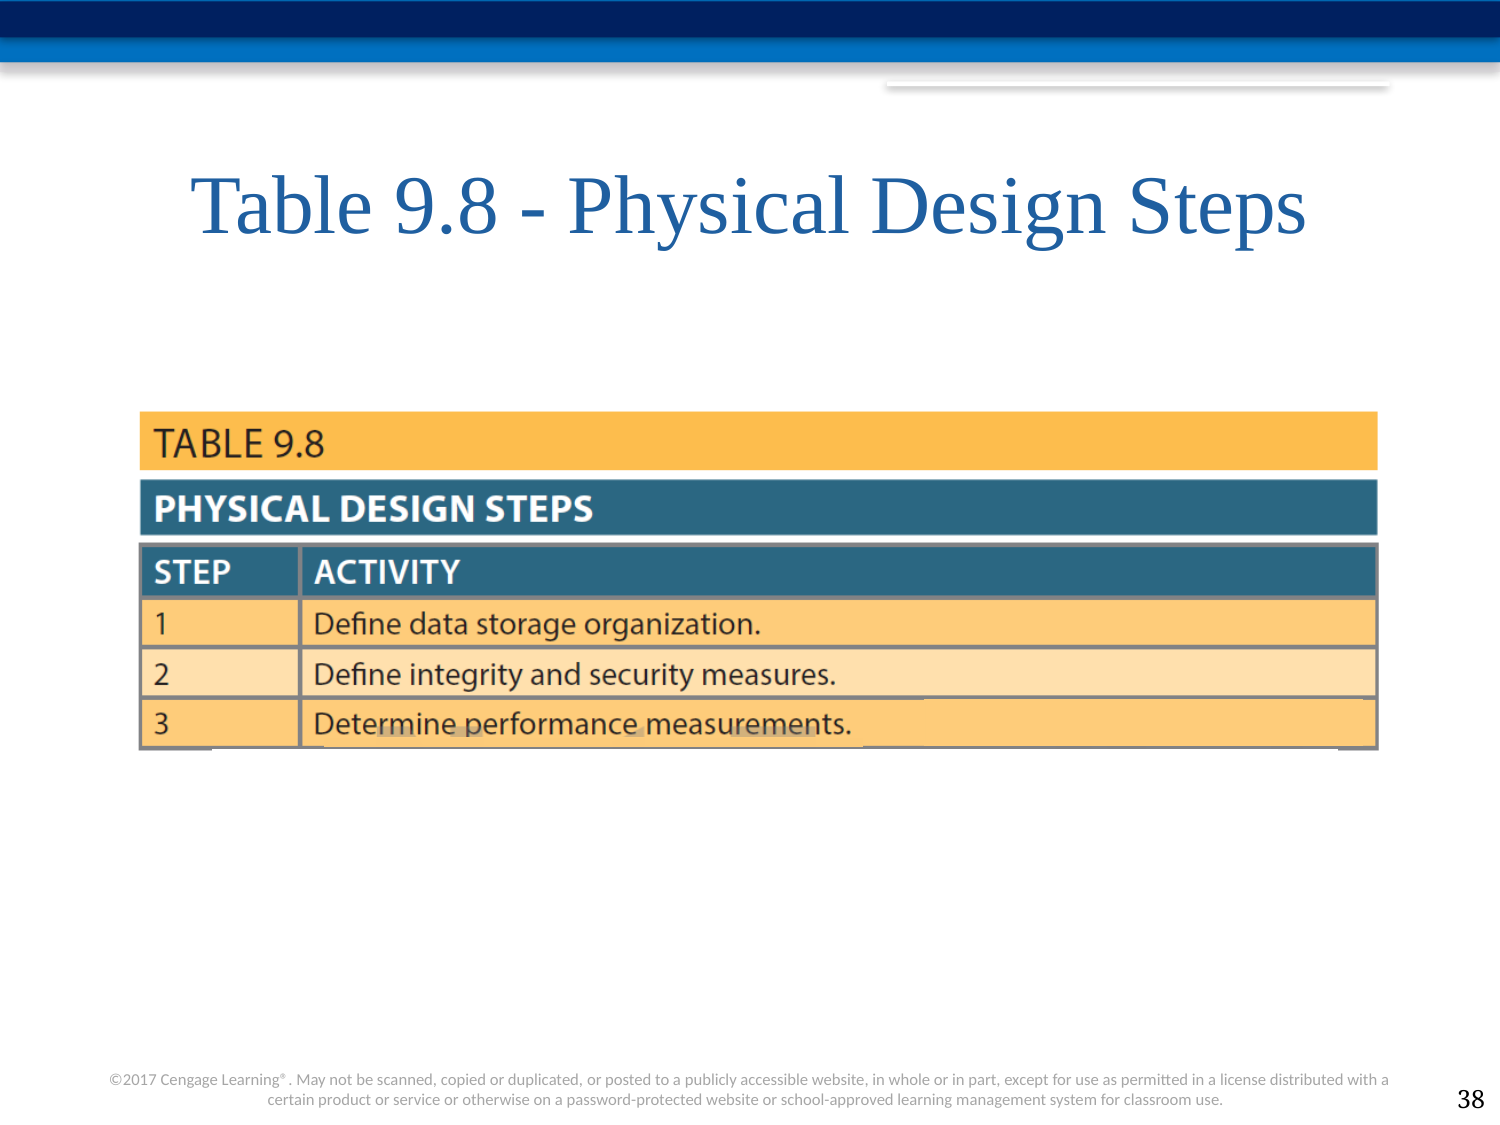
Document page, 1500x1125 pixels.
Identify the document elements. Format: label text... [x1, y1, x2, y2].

slide_number 38 [1425, 1074, 1500, 1125]
picture [124, 399, 1388, 774]
title Table 9.8 - Physical Design Steps [75, 112, 1425, 288]
